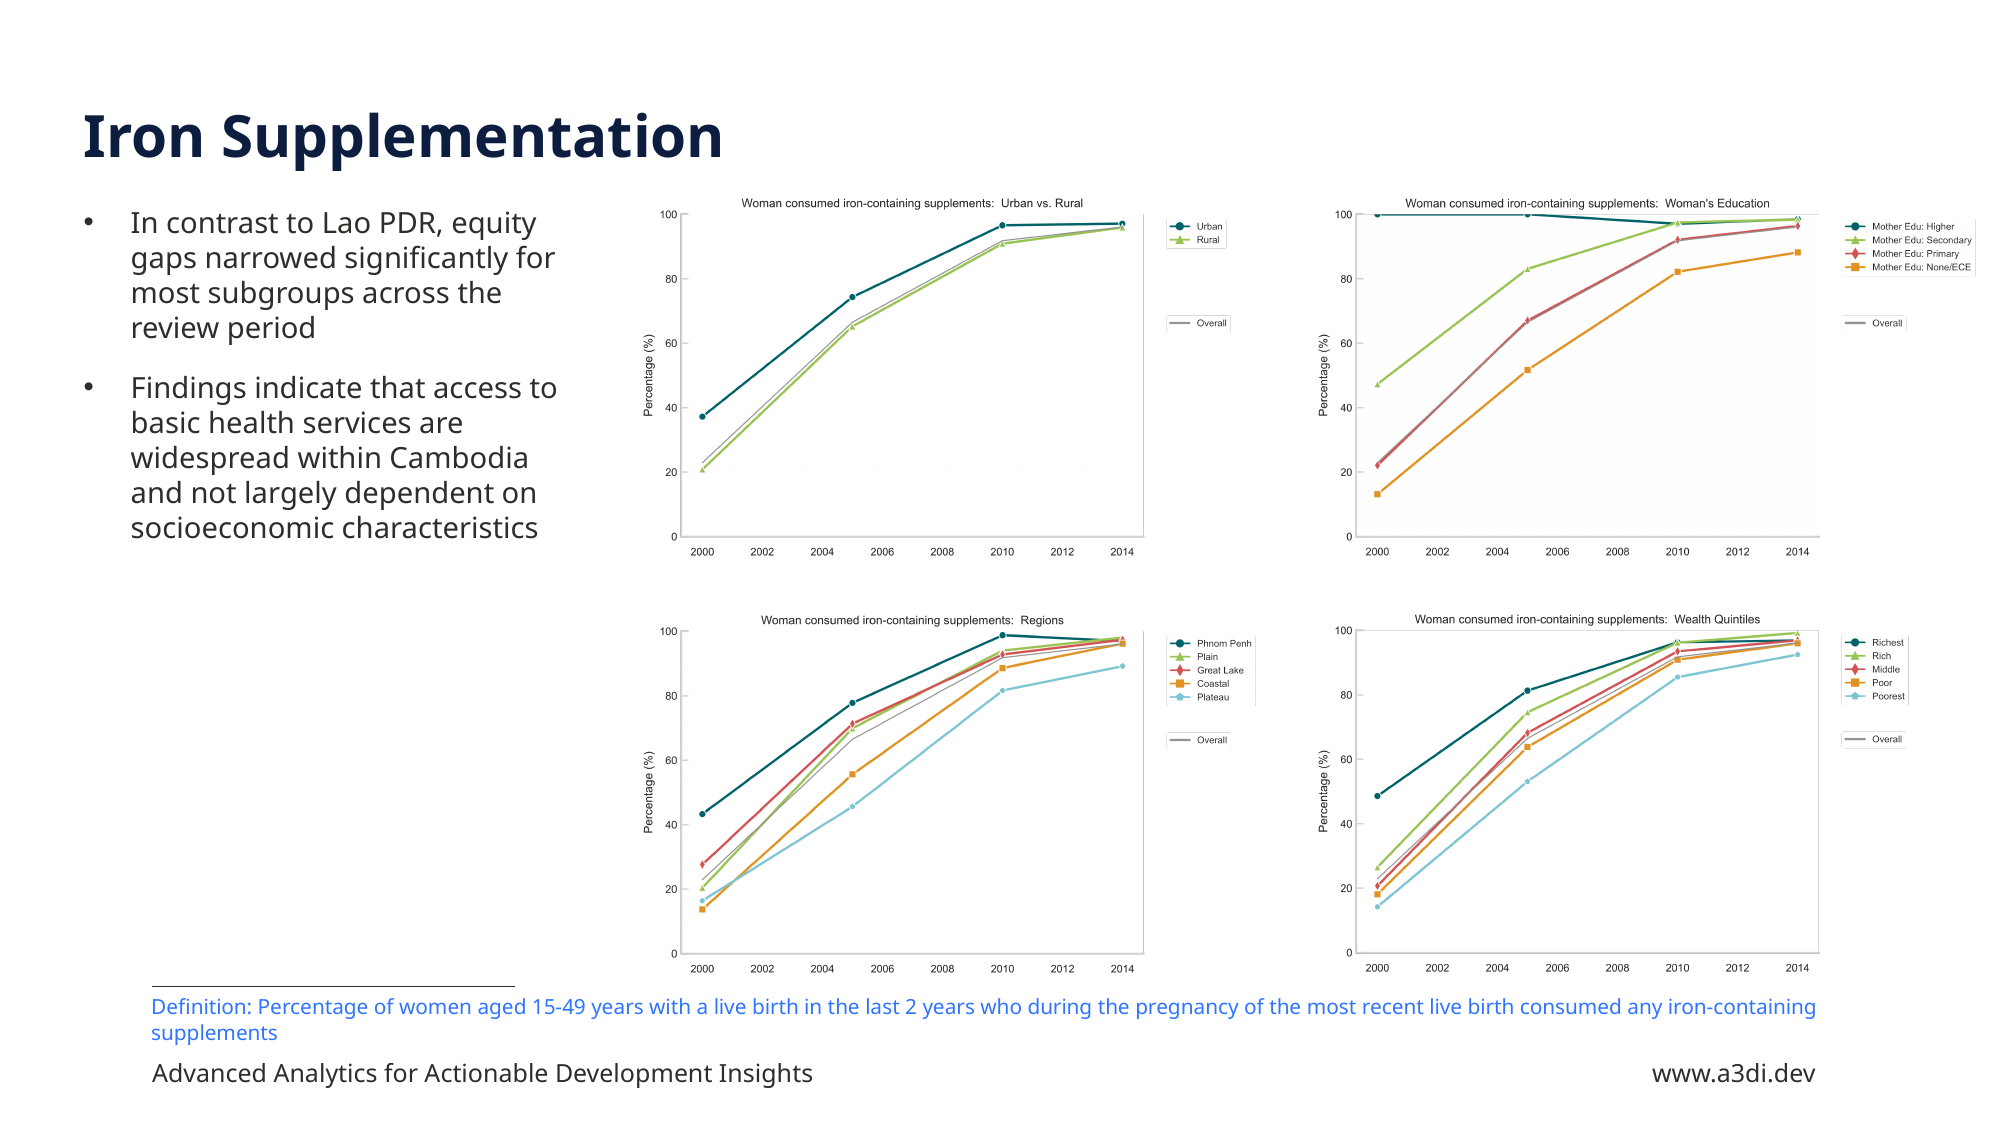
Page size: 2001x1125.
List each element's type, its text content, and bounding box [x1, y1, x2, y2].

picture [1310, 606, 1917, 982]
text_box Definition: Percentage of women aged 15-49 years with a live birth in the last 2 years who during the pregnancy of the most recent live birth consumed any iron-containing supplements [136, 986, 1846, 1052]
picture [635, 190, 1239, 566]
text_box In contrast to Lao PDR, equity gaps narrowed significantly for most subgroups across the review period Findings indicate that access to basic health services are widespread within Cambodia and not largely dependent on socioeconomic characteristics [68, 196, 576, 552]
title Iron Supplementation [68, 59, 1863, 217]
picture [1310, 190, 1984, 566]
picture [635, 607, 1264, 983]
